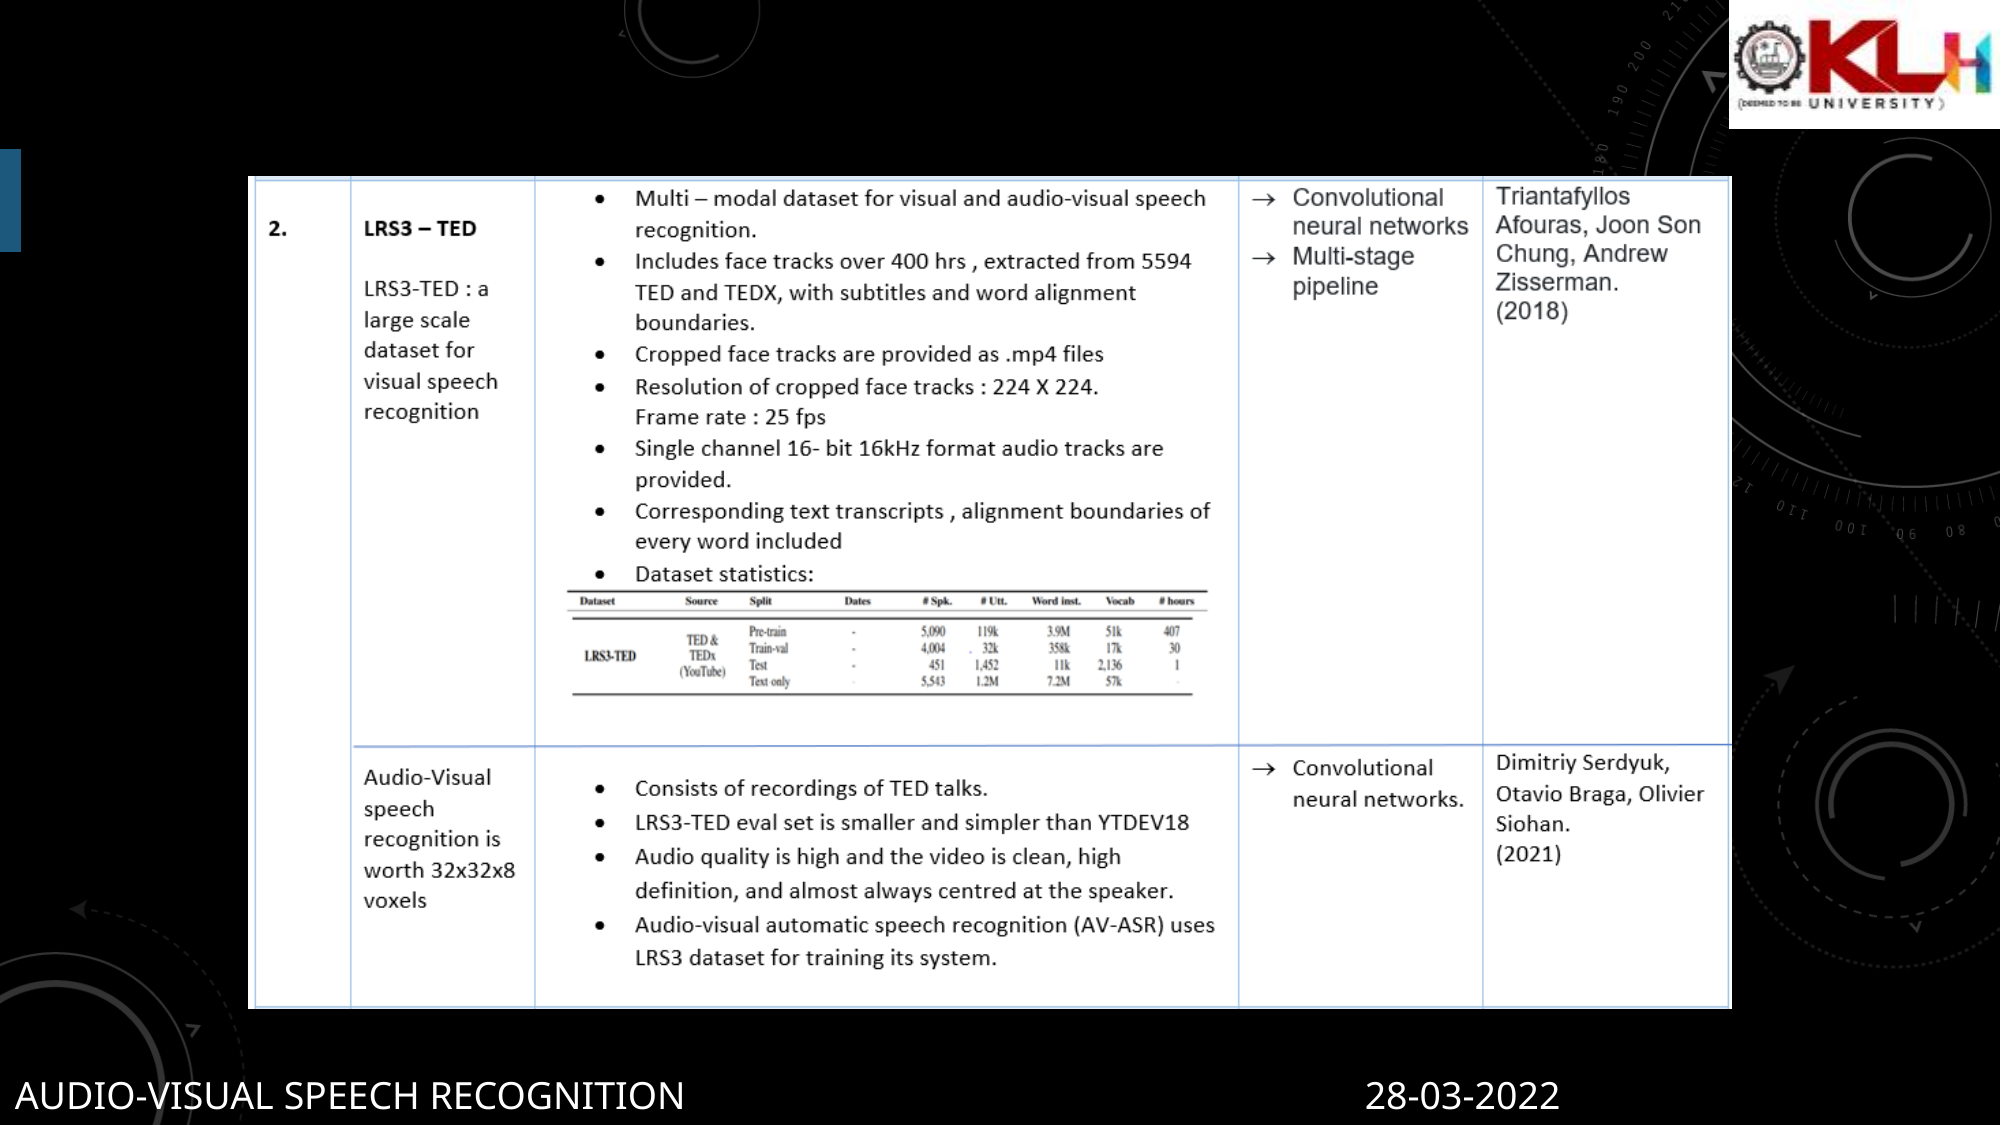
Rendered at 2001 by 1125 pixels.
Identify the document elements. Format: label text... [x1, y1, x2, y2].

text_box AUDIO-VISUAL SPEECH RECOGNITION 28-03-2022 10 [0, 1064, 2000, 1125]
picture [0, 0, 2000, 1064]
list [247, 175, 1733, 1009]
